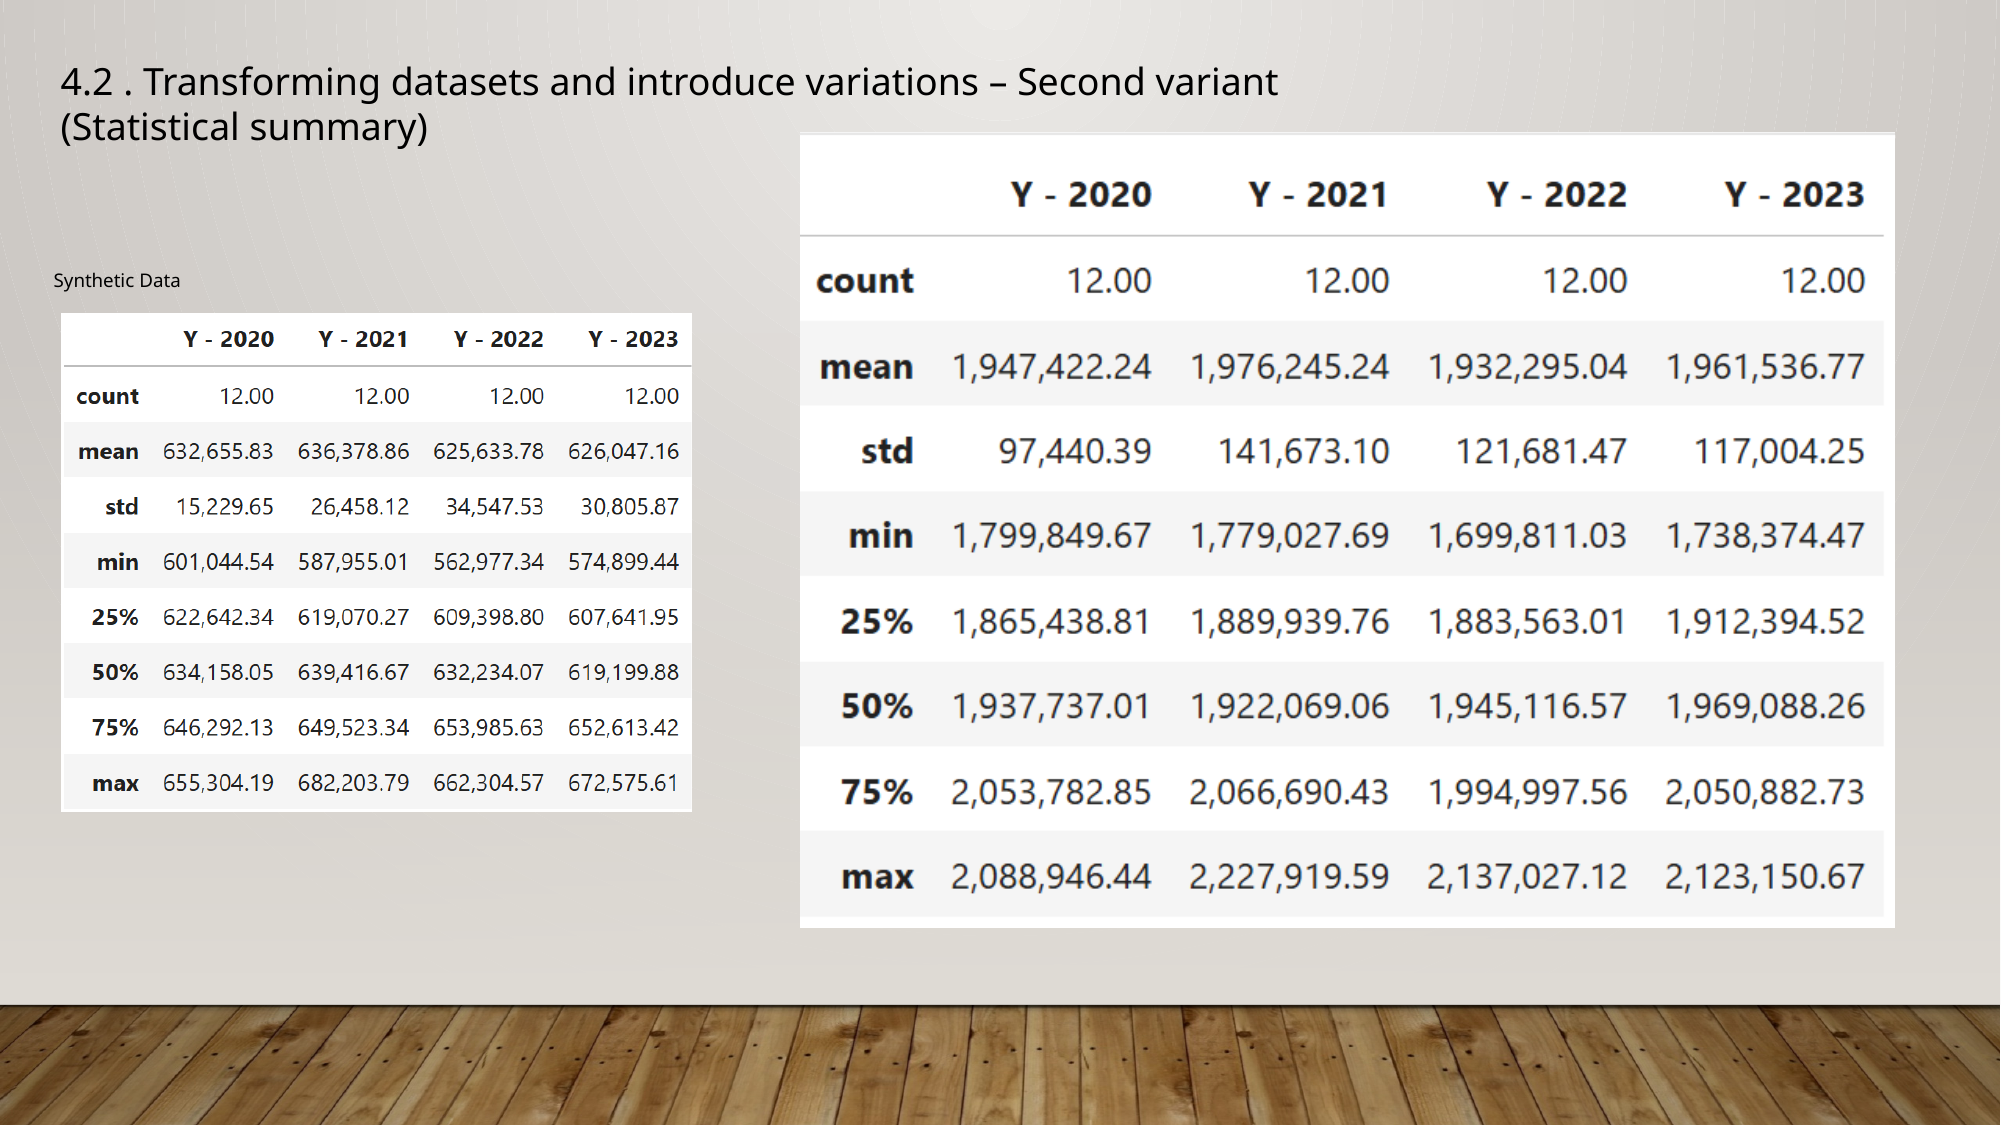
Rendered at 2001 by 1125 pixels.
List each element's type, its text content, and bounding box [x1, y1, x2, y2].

picture [799, 132, 1895, 929]
text_box Synthetic Data [38, 261, 196, 299]
picture [0, 1005, 2000, 1125]
text_box 4.2 . Transforming datasets and introduce variations – Second variant (Statistical summary) [45, 50, 1455, 201]
picture [60, 313, 692, 812]
